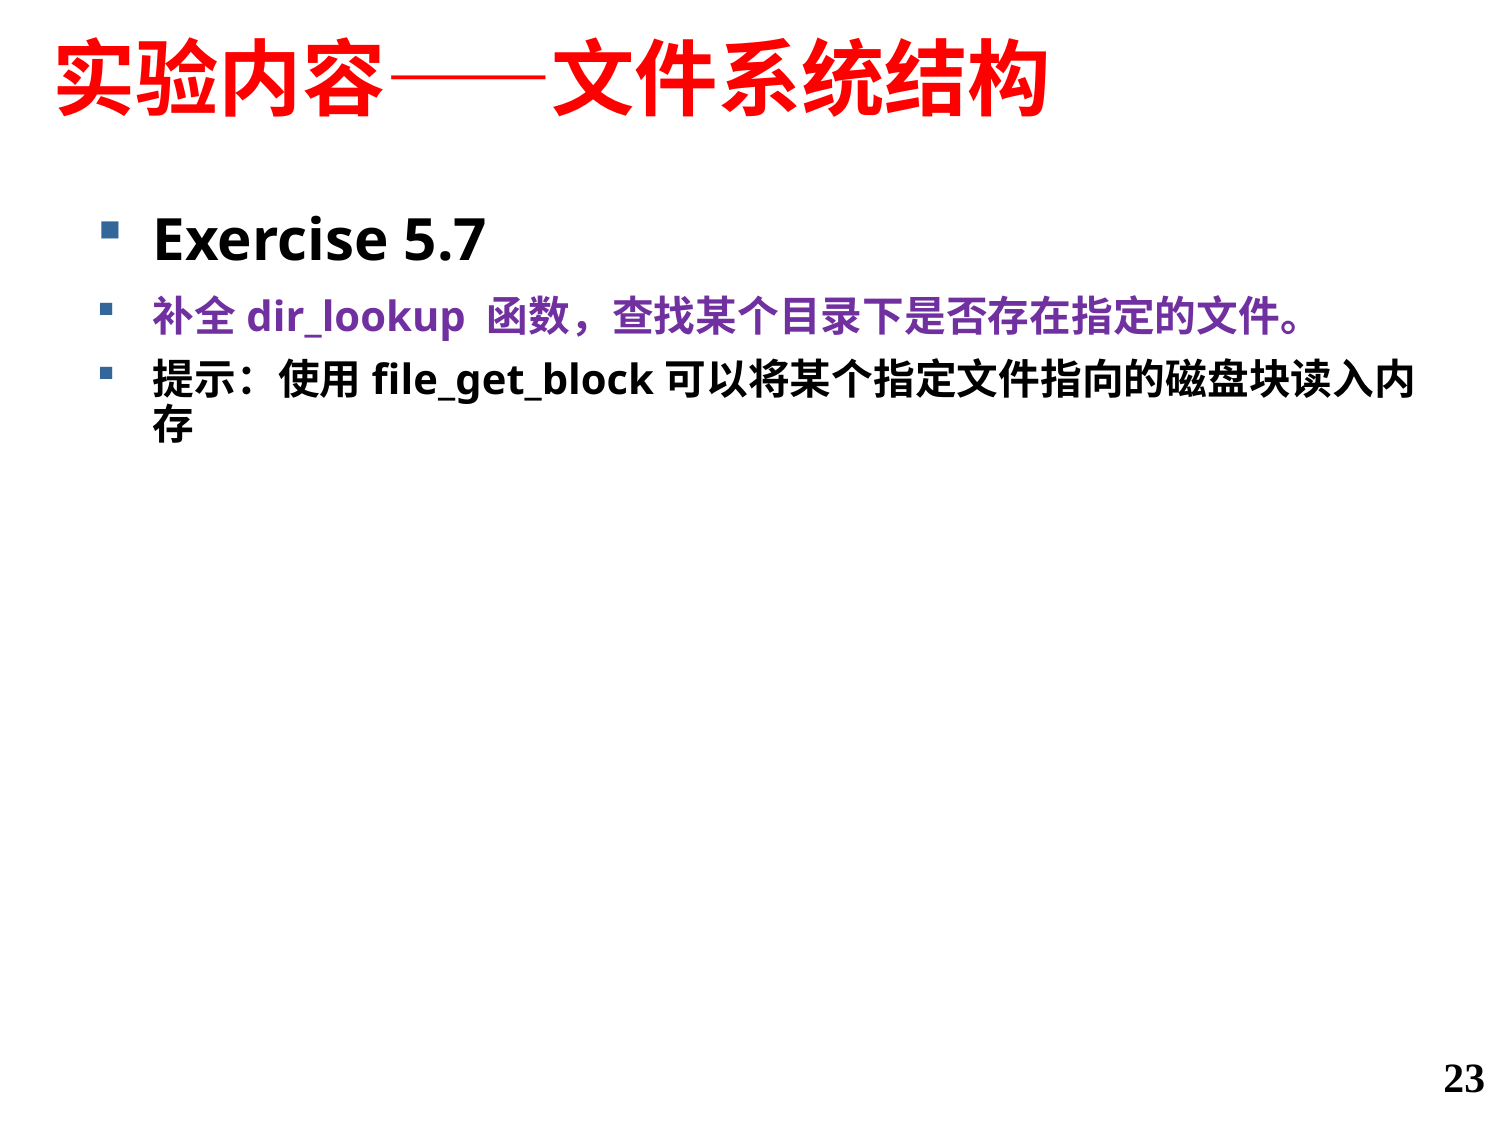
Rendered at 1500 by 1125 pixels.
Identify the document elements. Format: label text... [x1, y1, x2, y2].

list Exercise 5.7 补全dir_lookup 函数，查找某个目录下是否存在指定的文件。 提示：使用file_get_block可以将某个指定文件指向的磁盘块读入内存 [81, 202, 1433, 731]
title 实验内容——文件系统结构 [37, 31, 1415, 120]
